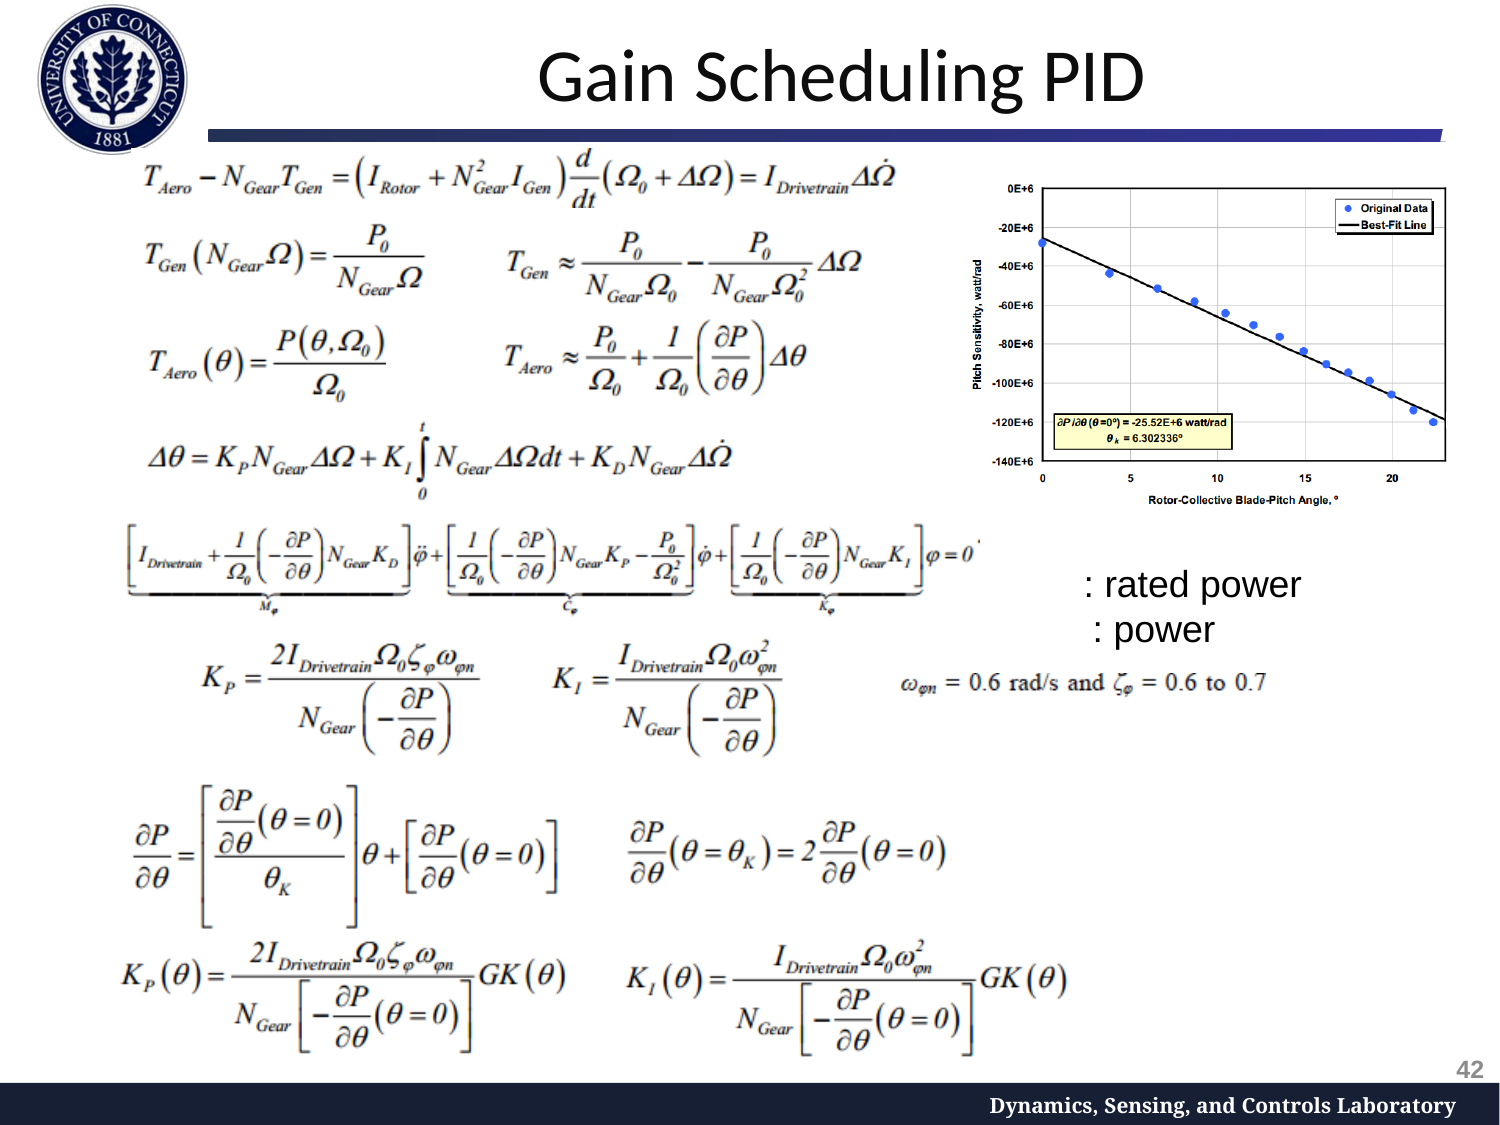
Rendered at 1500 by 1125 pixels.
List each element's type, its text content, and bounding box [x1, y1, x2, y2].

picture [37, 4, 901, 316]
picture [620, 809, 952, 894]
picture [605, 916, 1069, 1066]
picture [899, 673, 1266, 703]
text_box Gain Scheduling PID [184, 0, 1500, 143]
picture [492, 220, 873, 404]
slide_number 42 [1149, 1038, 1500, 1099]
picture [104, 174, 1454, 1066]
